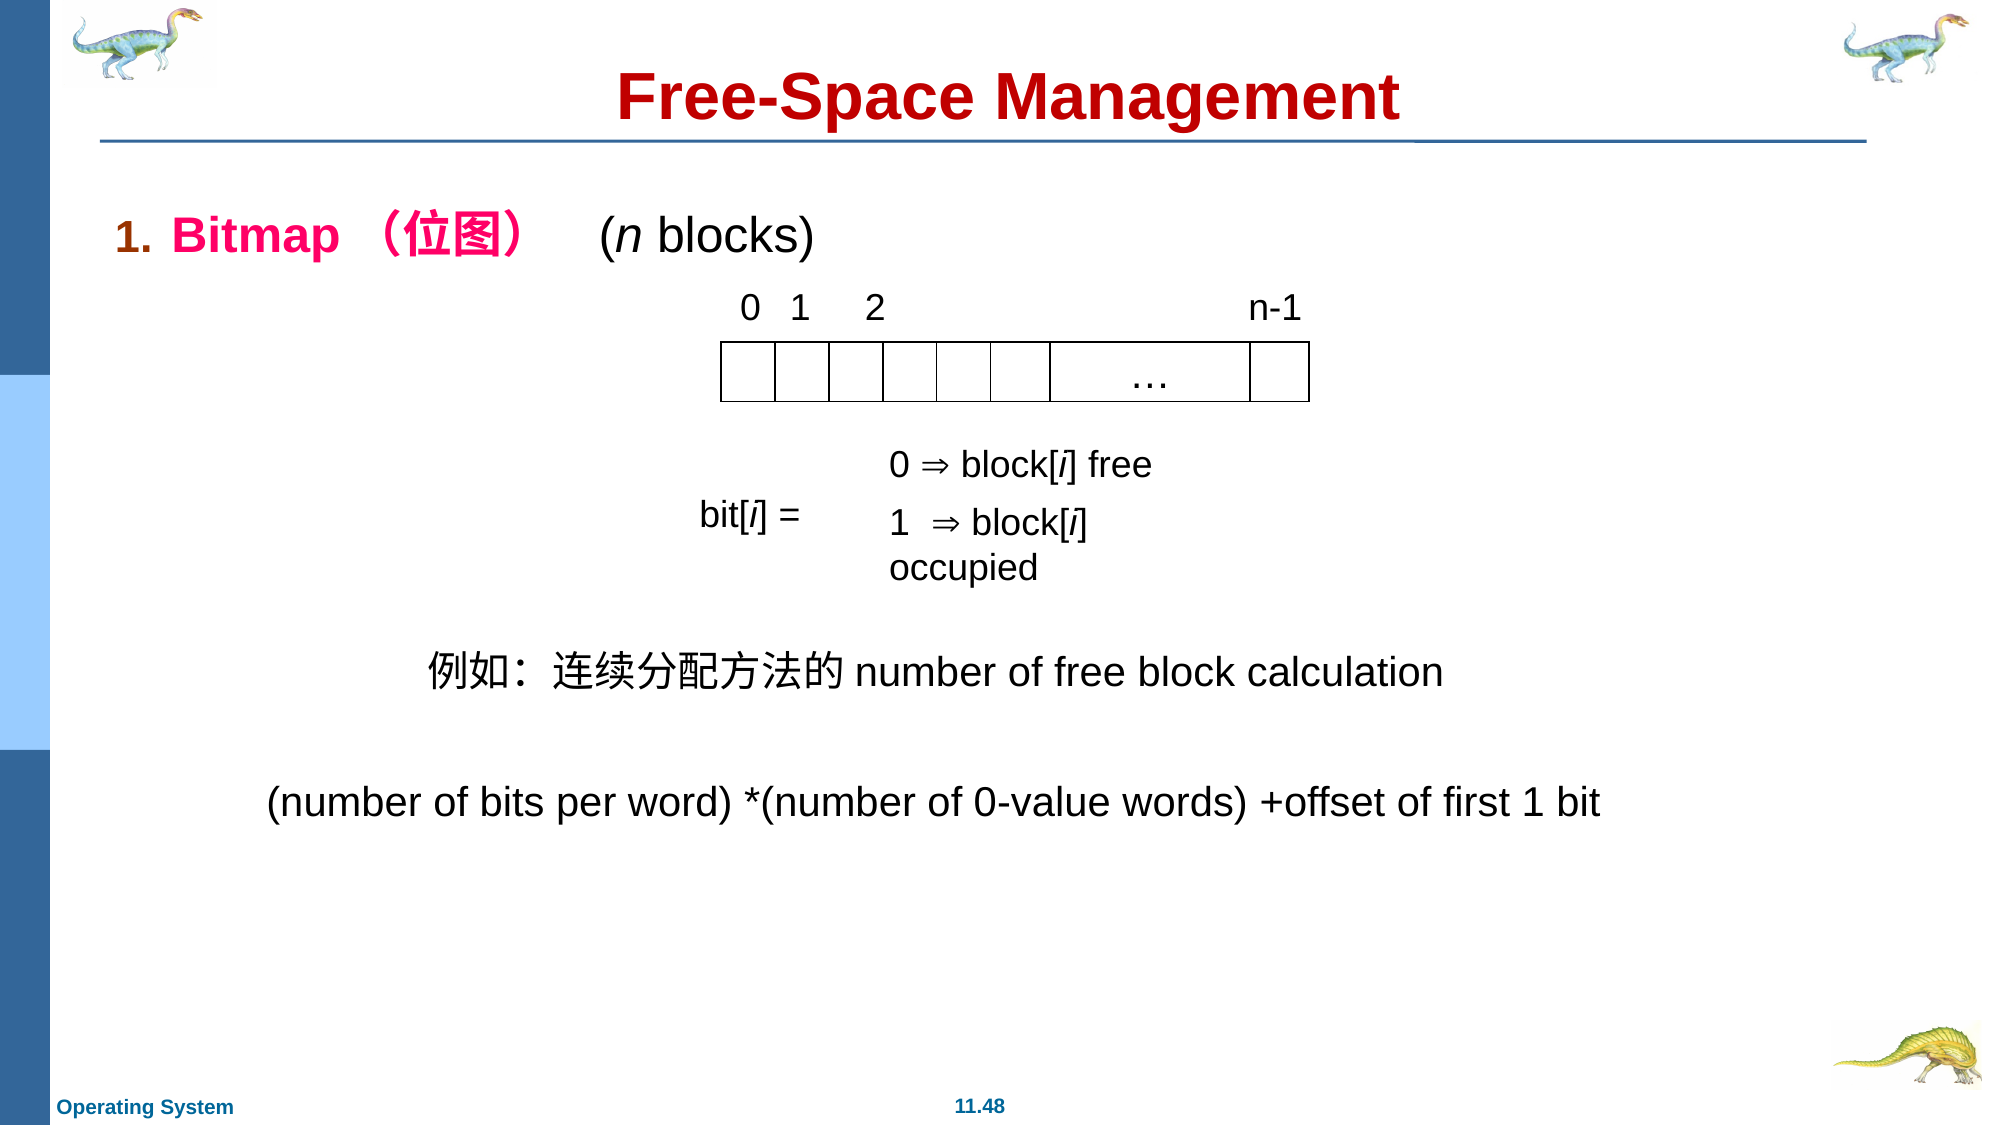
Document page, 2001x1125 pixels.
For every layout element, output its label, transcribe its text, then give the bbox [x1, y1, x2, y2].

picture [62, 0, 217, 88]
text_box [936, 342, 990, 402]
picture [1831, 1020, 1982, 1090]
text_box [990, 342, 1050, 402]
text_box [721, 342, 774, 402]
text_box 0 [725, 275, 775, 335]
text_box [1250, 342, 1310, 402]
text_box 1 [775, 275, 826, 335]
text_box (number of bits per word) *(number of 0-value words) +offset of first 1 bit [251, 767, 1628, 833]
text_box [774, 342, 828, 402]
text_box [882, 342, 936, 402]
text_box n-1 [1233, 275, 1318, 335]
title Free-Space Management [99, 45, 1900, 141]
text_box 2 [850, 275, 901, 335]
text_box bit[i] = [684, 482, 816, 543]
text_box 0  block[i] free 1  block[i] occupied [874, 455, 1247, 573]
picture [1837, 12, 1988, 94]
text_box 例如：连续分配方法的number of free block calculation [412, 637, 1566, 712]
list Bitmap（位图） (n blocks) [99, 194, 1900, 938]
text_box [828, 342, 882, 402]
text_box … [1050, 342, 1250, 402]
